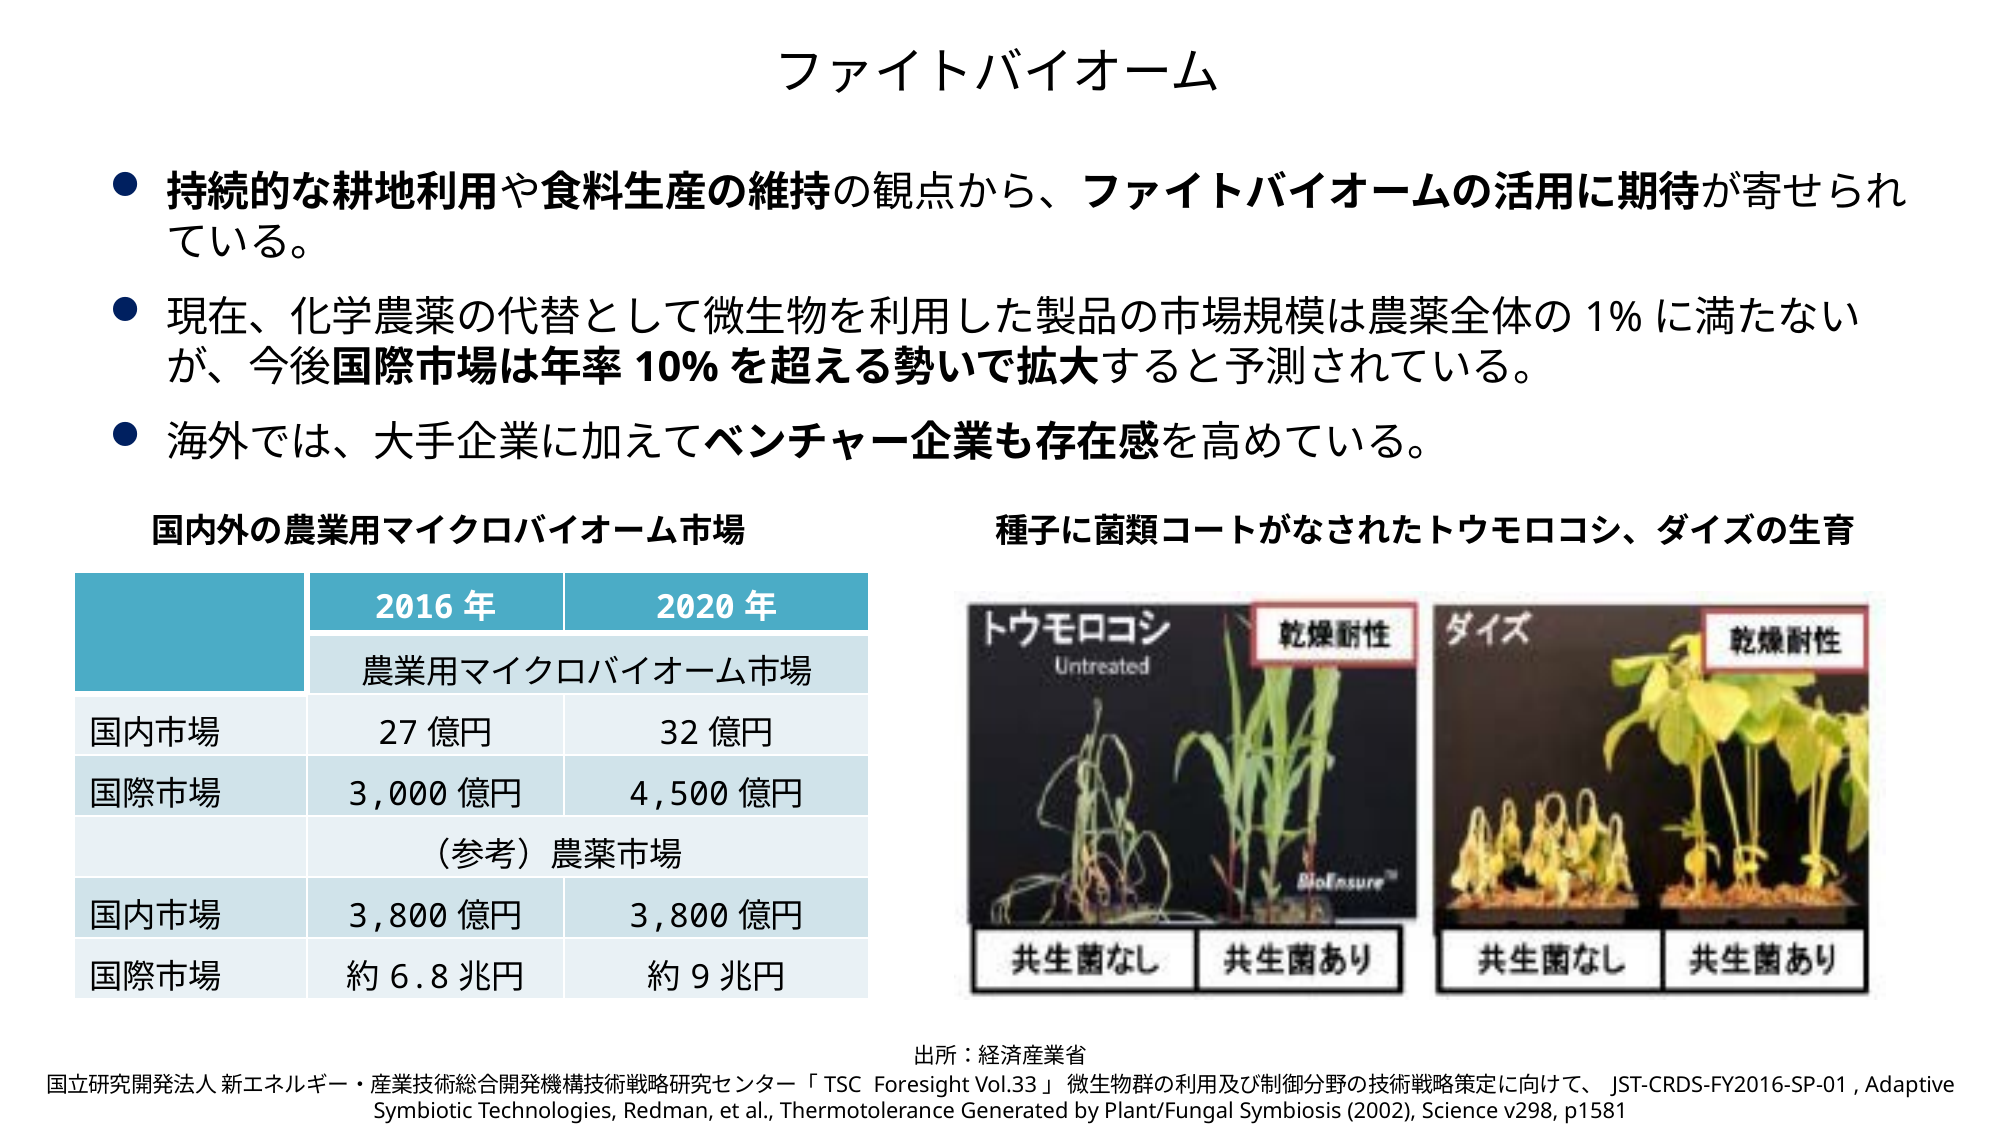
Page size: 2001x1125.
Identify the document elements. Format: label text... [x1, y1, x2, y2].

table_cell 3,800億円 [565, 878, 868, 937]
table_cell 32億円 [565, 695, 868, 754]
table_cell 27億円 [308, 695, 563, 754]
text_box 出所：経済産業省 国立研究開発法人 新エネルギー・産業技術総合開発機構技術戦略研究センター「TSC Foresight Vol.33」 微生物群の利用及び制御分野の技術戦略策定に向けて、 JST-CRDS-FY2016-SP-01 , Adaptive Symbiotic Technologies, Redman, et al., Thermotolerance Generated by Plant/Fungal Symbiosis (2002), Science v298, p1581 [0, 1039, 2000, 1123]
table_cell 国際市場 [75, 939, 306, 998]
table_cell 農業用マイクロバイオーム市場 [310, 636, 868, 693]
text_box 国内外の農業用マイクロバイオーム市場 種子に菌類コートがなされたトウモロコシ、ダイズの生育 [149, 507, 1870, 550]
table_cell （参考）農薬市場 [308, 817, 868, 876]
table_cell 国際市場 [75, 756, 306, 815]
table_cell [75, 817, 306, 876]
table_header [75, 573, 304, 691]
table_cell 3,800億円 [308, 878, 563, 937]
table_cell 国内市場 [75, 878, 306, 937]
picture [954, 591, 1886, 1000]
text_box 持続的な耕地利用や食料生産の維持の観点から、ファイトバイオームの活用に期待が寄せられている。 現在、化学農薬の代替として微生物を利用した製品の市場規模は農薬全体の1%に満たないが、今後国際市場は年率10%を超える勢いで拡大すると予測されている。 海外では、大手企業に加えてベンチャー企業も存在感を高めている。 [74, 146, 1945, 465]
title ファイトバイオーム [233, 0, 1761, 146]
table_cell 約6.8兆円 [308, 939, 563, 998]
table_cell 3,000億円 [308, 756, 563, 815]
table_cell 4,500億円 [565, 756, 868, 815]
table_header 2020年 [565, 573, 868, 630]
table_cell 約9兆円 [565, 939, 868, 998]
table_cell 国内市場 [75, 697, 306, 754]
table_header 2016年 [310, 573, 563, 630]
